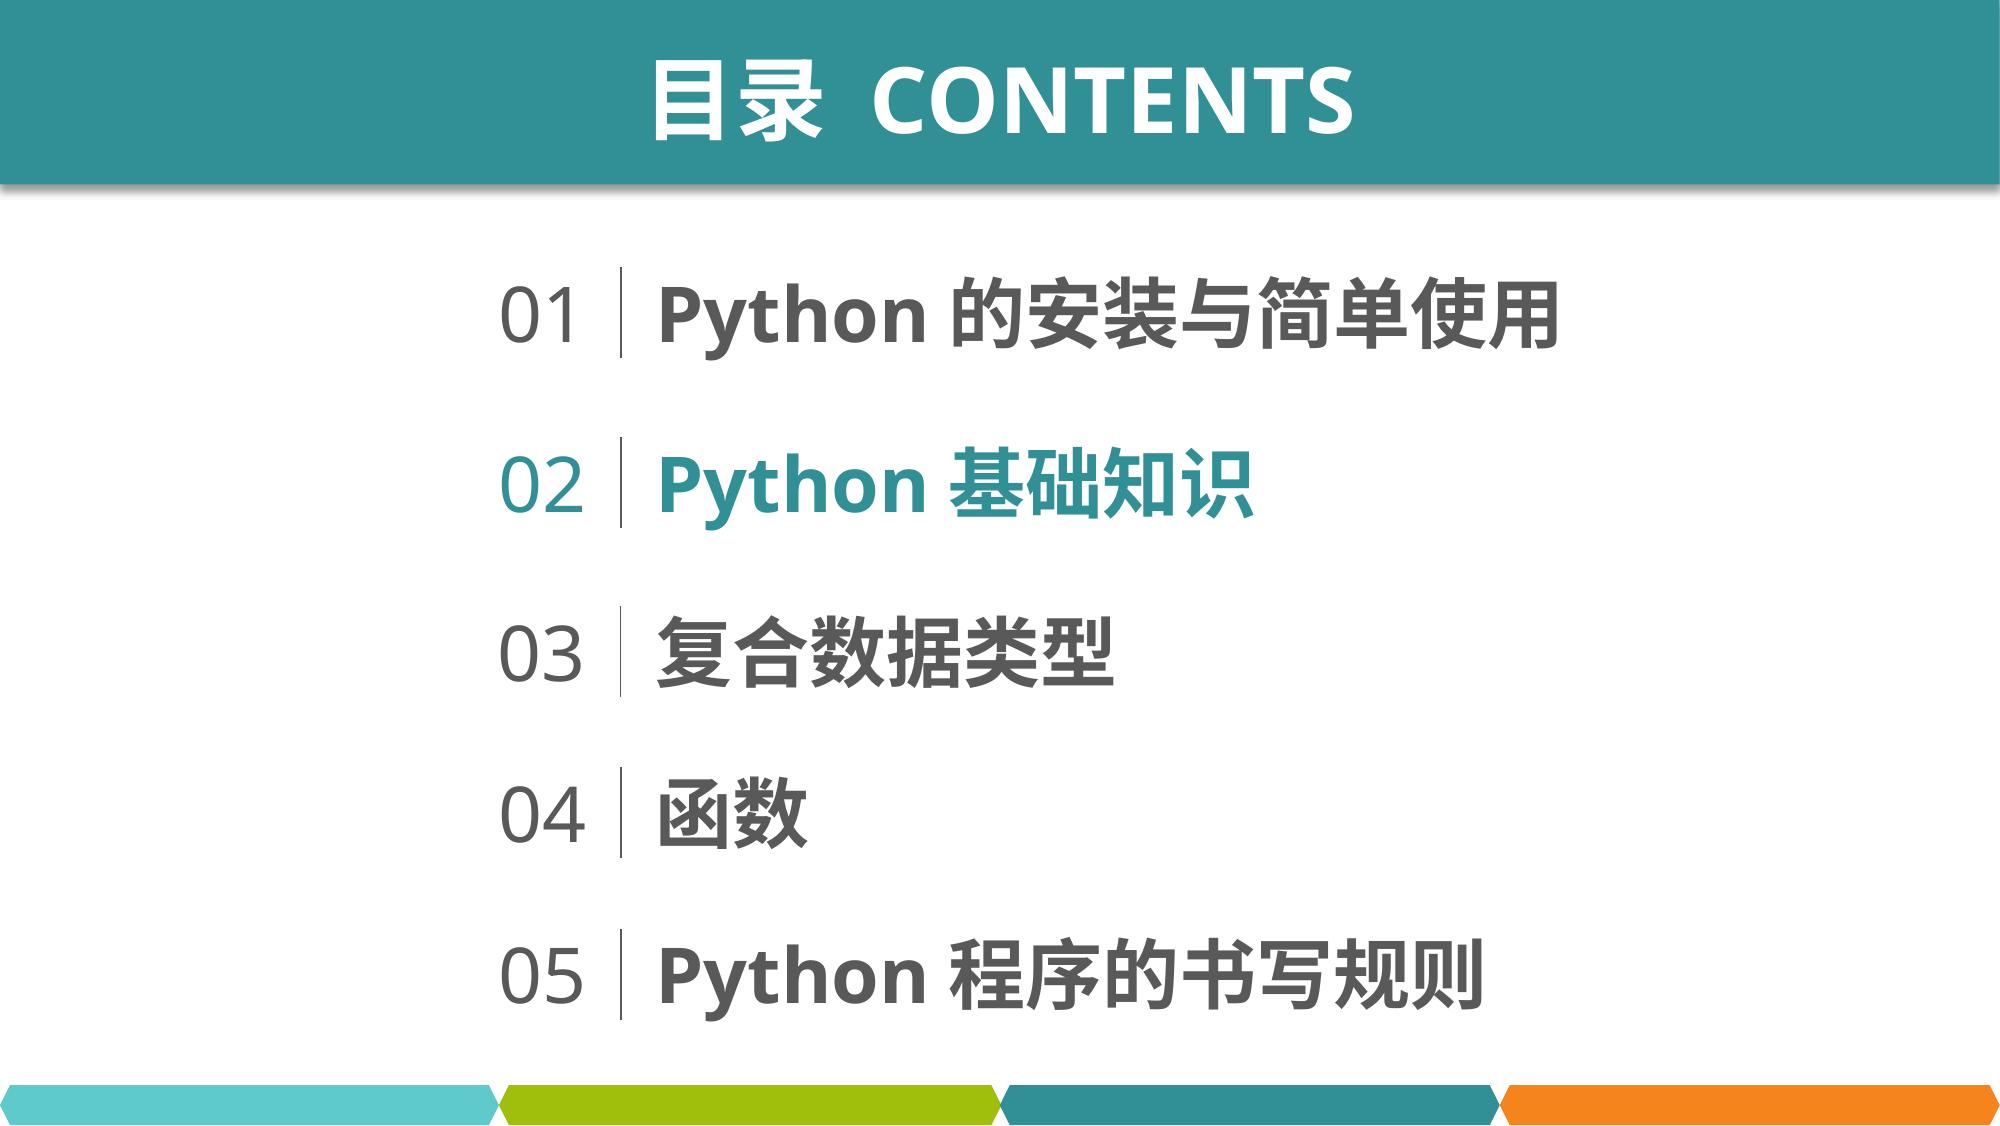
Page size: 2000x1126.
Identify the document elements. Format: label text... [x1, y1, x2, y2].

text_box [0, 1084, 2000, 1126]
text_box 03 [476, 594, 608, 707]
text_box 05 [476, 916, 608, 1030]
text_box Python的安装与简单使用 [635, 255, 1744, 368]
text_box [0, 0, 2000, 185]
text_box 复合数据类型 [635, 594, 1661, 707]
text_box 函数 [635, 755, 1662, 868]
text_box Python程序的书写规则 [635, 916, 1662, 1030]
text_box 目录 CONTENTS [628, 34, 1372, 160]
text_box 02 [476, 424, 608, 538]
text_box 01 [476, 255, 608, 368]
text_box Python基础知识 [635, 424, 1662, 538]
text_box 04 [476, 755, 608, 868]
